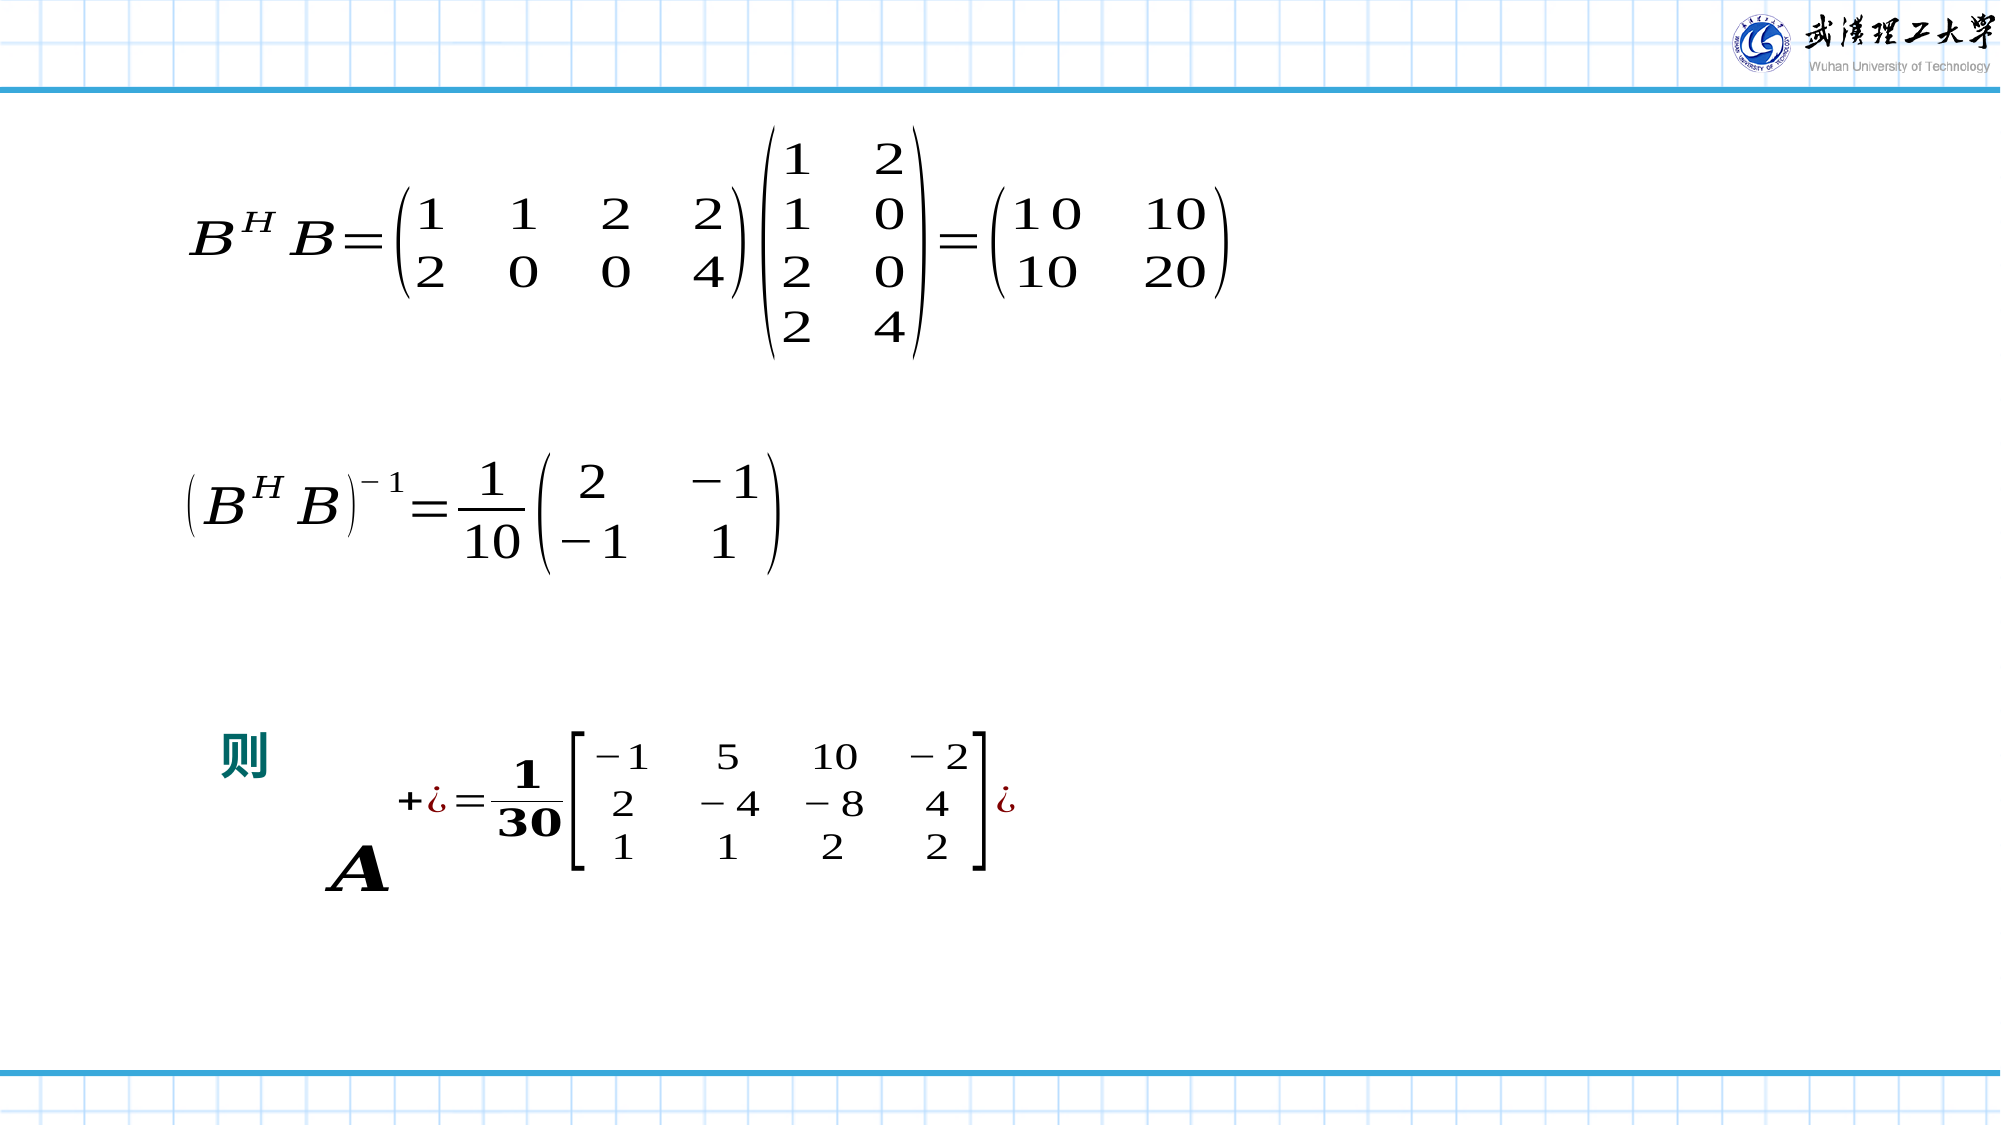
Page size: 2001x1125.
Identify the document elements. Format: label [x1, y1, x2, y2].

picture [0, 0, 2001, 87]
text_box [205, 716, 1334, 907]
picture [0, 1077, 2001, 1125]
